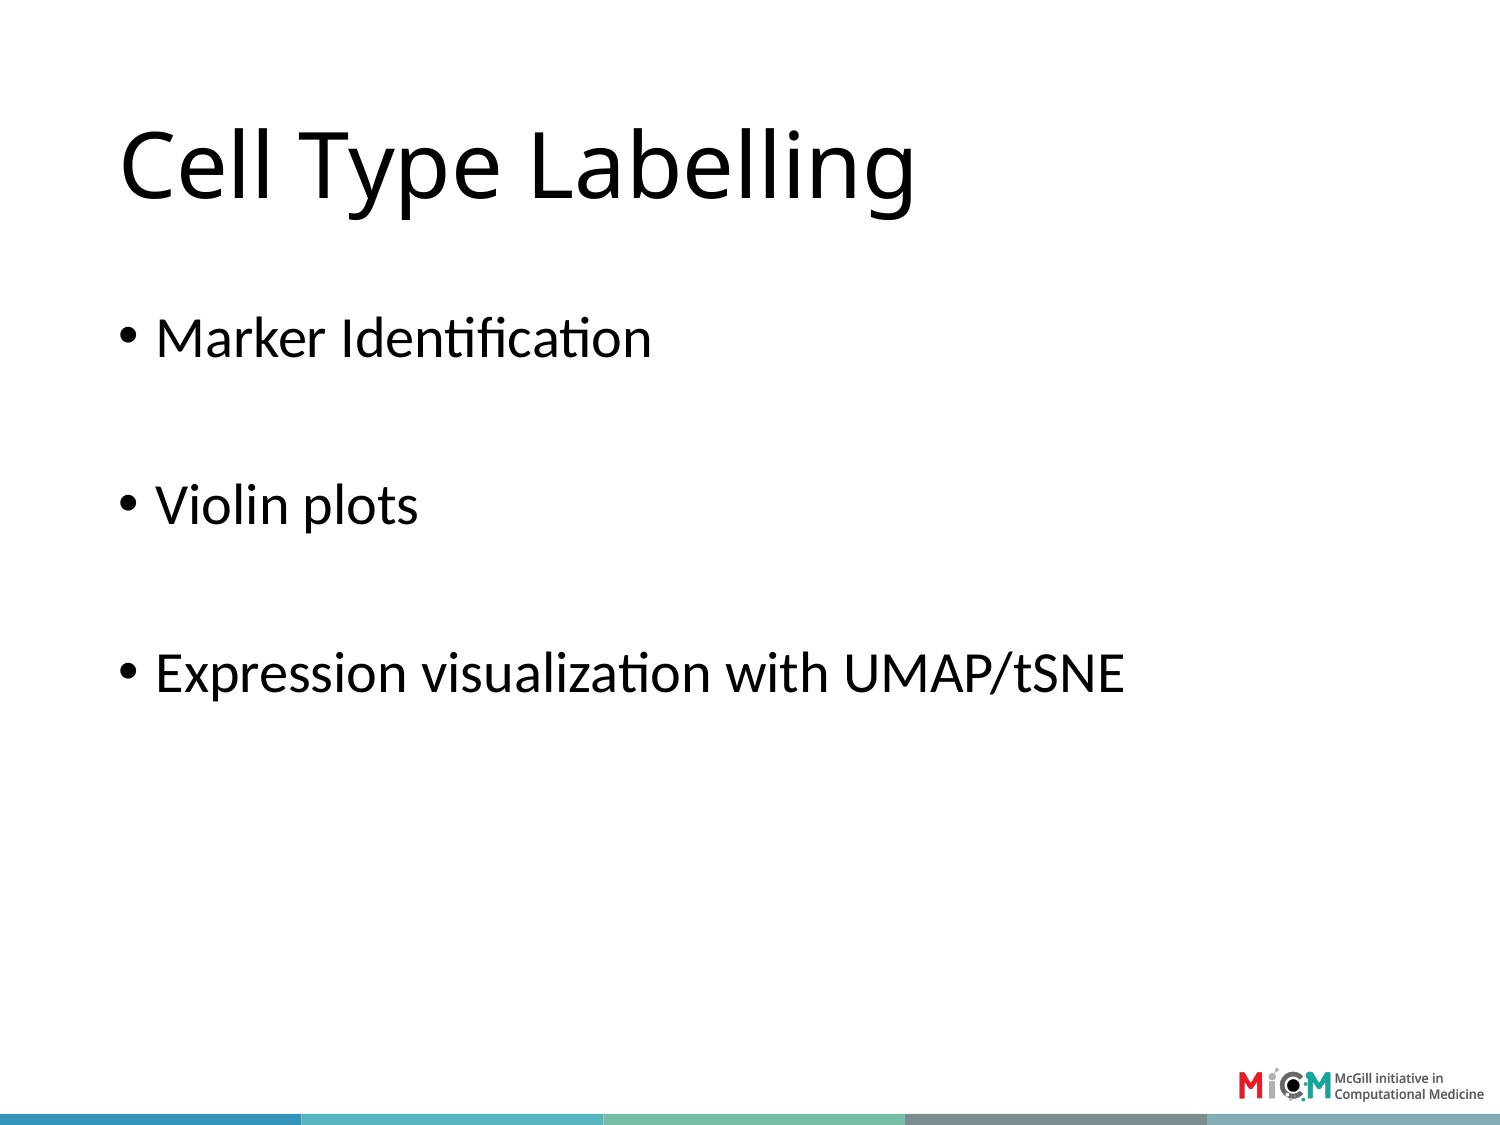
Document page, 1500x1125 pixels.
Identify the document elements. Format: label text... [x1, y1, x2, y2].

title Cell Type Labelling [103, 59, 1397, 278]
list Marker Identification Violin plots Expression visualization with UMAP/tSNE [103, 299, 1397, 1014]
picture [1211, 1051, 1500, 1122]
